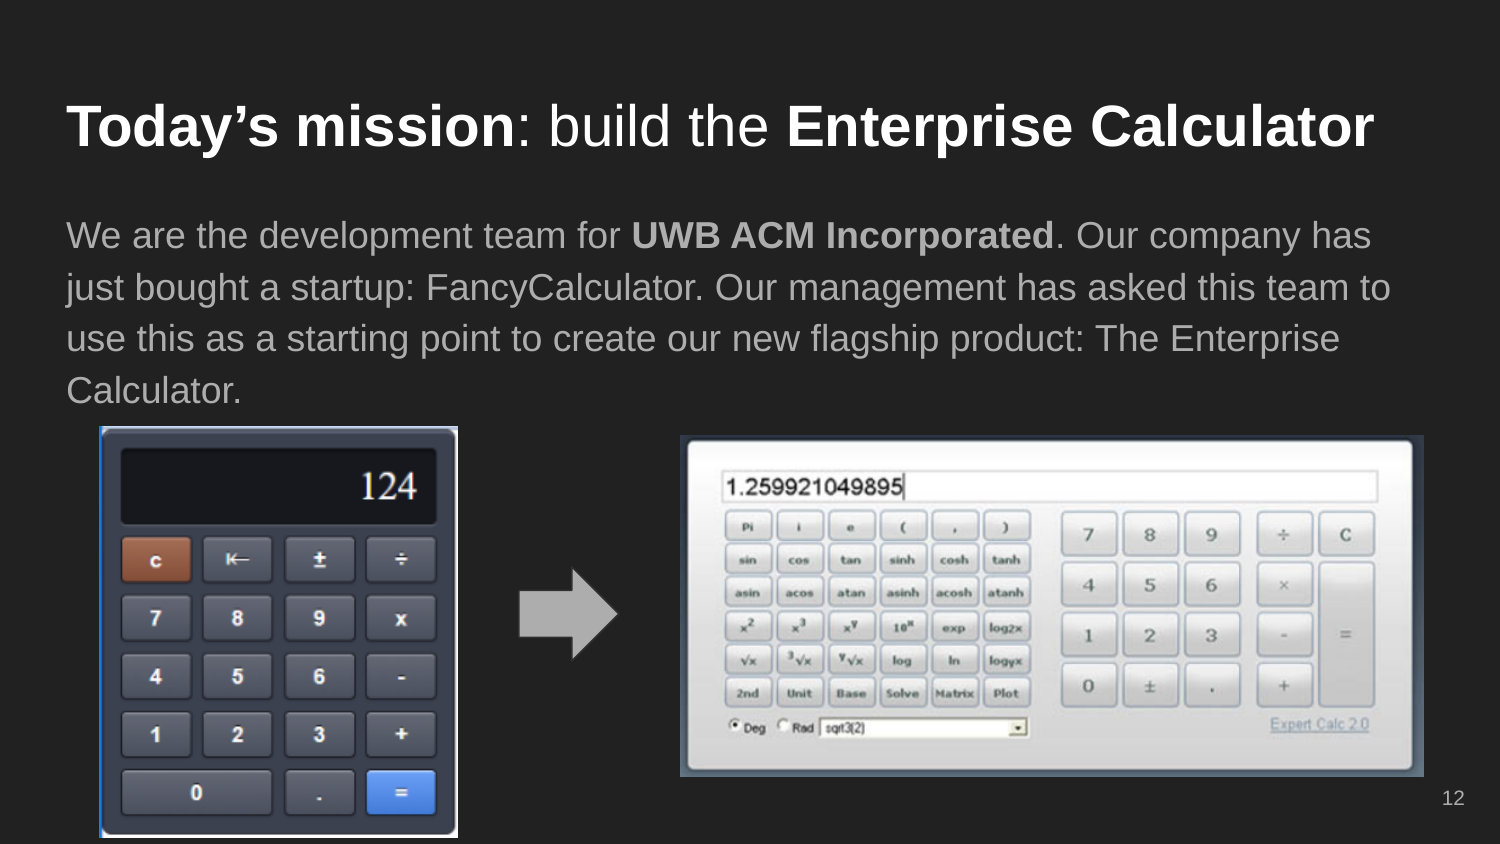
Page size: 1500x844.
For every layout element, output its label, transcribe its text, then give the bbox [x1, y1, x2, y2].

slide_number ‹#› [1389, 764, 1480, 830]
picture [99, 426, 458, 838]
picture [679, 435, 1424, 778]
text_box [518, 566, 619, 661]
list We are the development team for UWB ACM Incorporated. Our company has just bought a startup: FancyCalculator. Our management has asked this team to use this as a starting point to create our new flagship product: The Enterprise Calculator. [51, 189, 1449, 392]
title Today’s mission: build the Enterprise Calculator [51, 72, 1449, 167]
